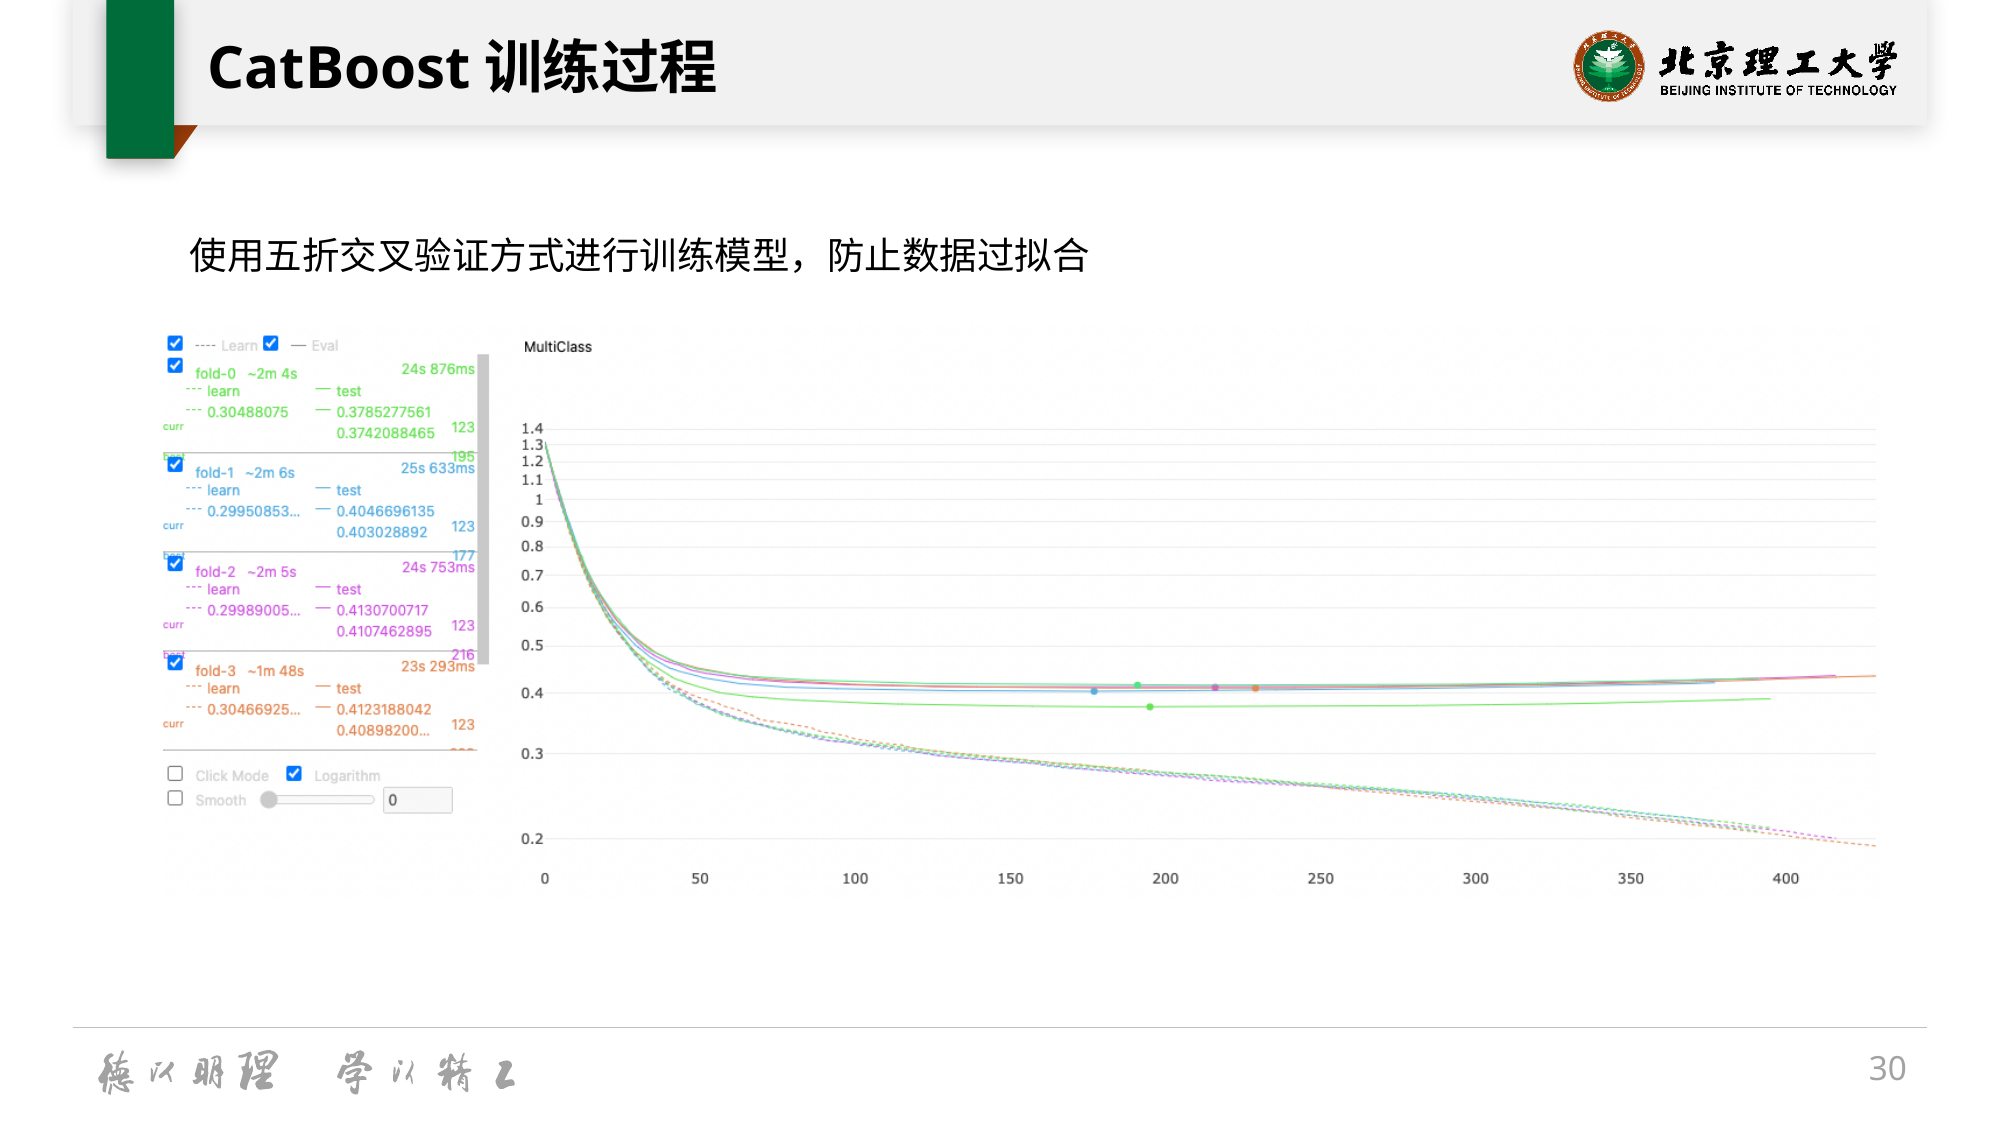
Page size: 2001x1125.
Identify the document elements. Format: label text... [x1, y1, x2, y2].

title CatBoost训练过程 [192, 30, 1513, 110]
picture [1573, 30, 1897, 102]
text_box 使用五折交叉验证方式进行训练模型，防止数据过拟合 [175, 224, 1105, 285]
picture [163, 324, 1883, 900]
